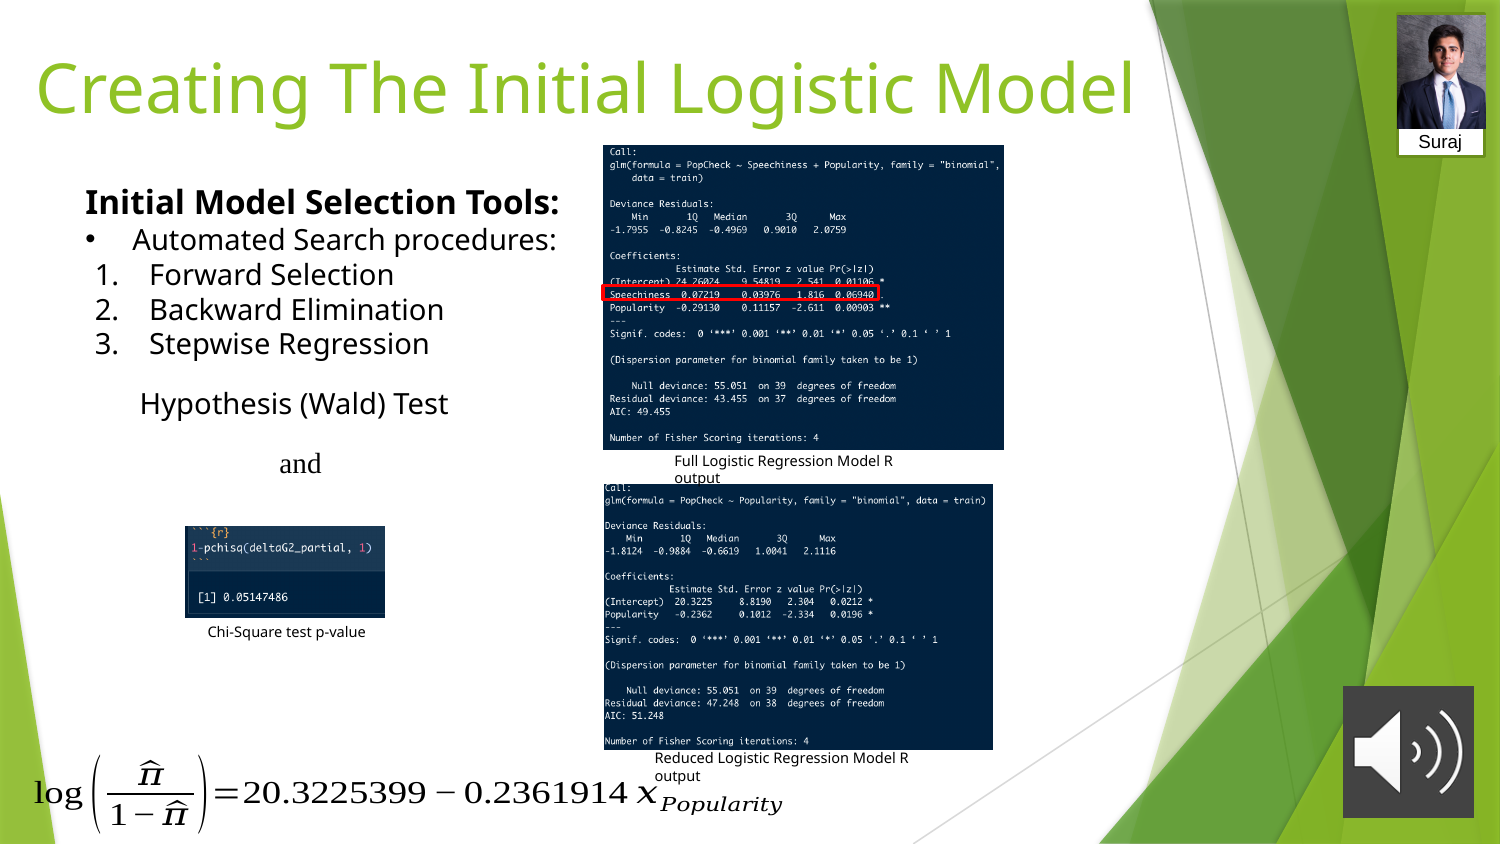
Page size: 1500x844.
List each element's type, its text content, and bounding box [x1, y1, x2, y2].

text_box Suraj [1403, 122, 1491, 160]
picture [602, 145, 1004, 451]
picture [603, 483, 994, 751]
picture [185, 526, 386, 619]
picture [1341, 684, 1476, 820]
title Creating The Initial Logistic Model [20, 29, 1396, 143]
text_box Chi-Square test p-value [136, 615, 525, 649]
text_box Hypothesis (Wald) Test [68, 378, 502, 464]
text_box Reduced Logistic Regression Model R output [583, 741, 972, 792]
text_box [1396, 138, 1403, 158]
picture [1396, 14, 1487, 129]
text_box Full Logistic Regression Model R output [603, 459, 953, 483]
text_box Initial Model Selection Tools: Automated Search procedures: Forward Selection Backward Elimination Stepwise Regression [70, 173, 597, 369]
